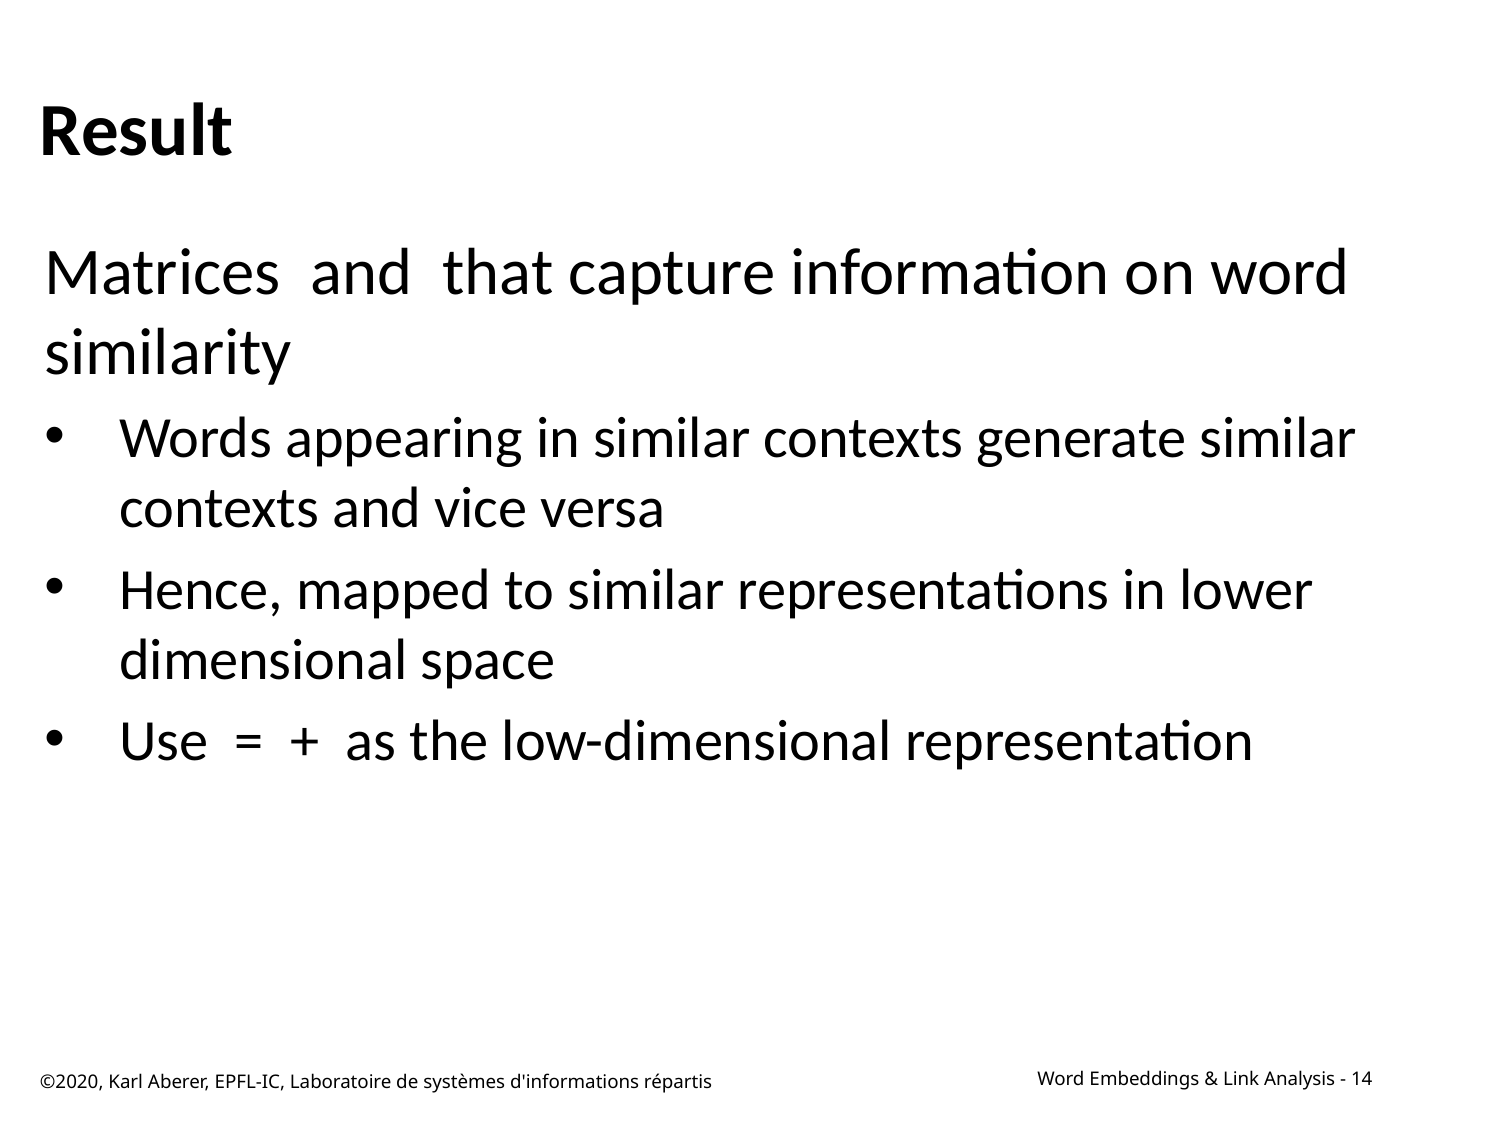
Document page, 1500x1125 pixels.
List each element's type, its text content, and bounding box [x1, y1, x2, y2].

title Result [24, 49, 1388, 201]
footer ©2020, Karl Aberer, EPFL-IC, Laboratoire de systèmes d'informations répartis [24, 1062, 988, 1101]
